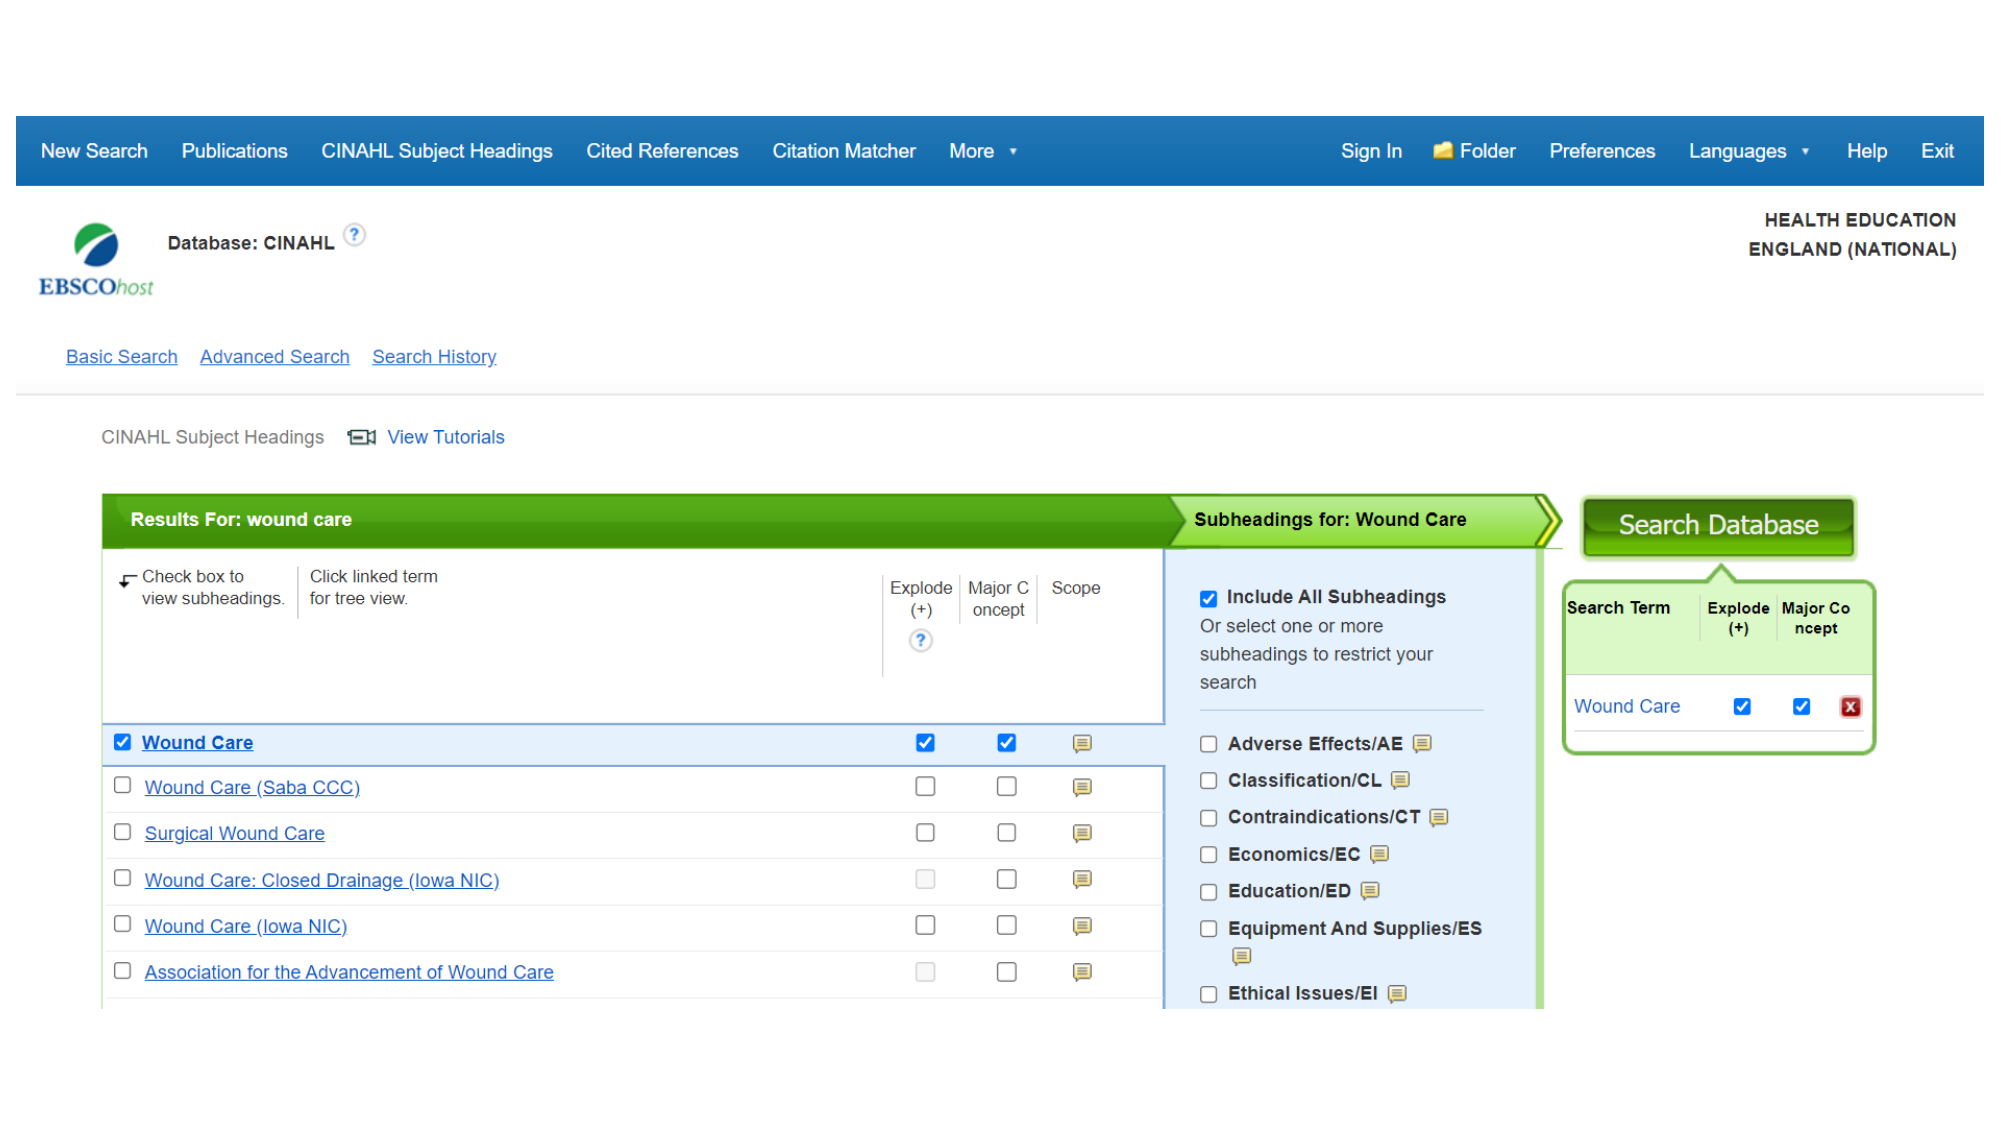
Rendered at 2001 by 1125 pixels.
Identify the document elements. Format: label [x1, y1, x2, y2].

picture [16, 116, 1984, 1009]
